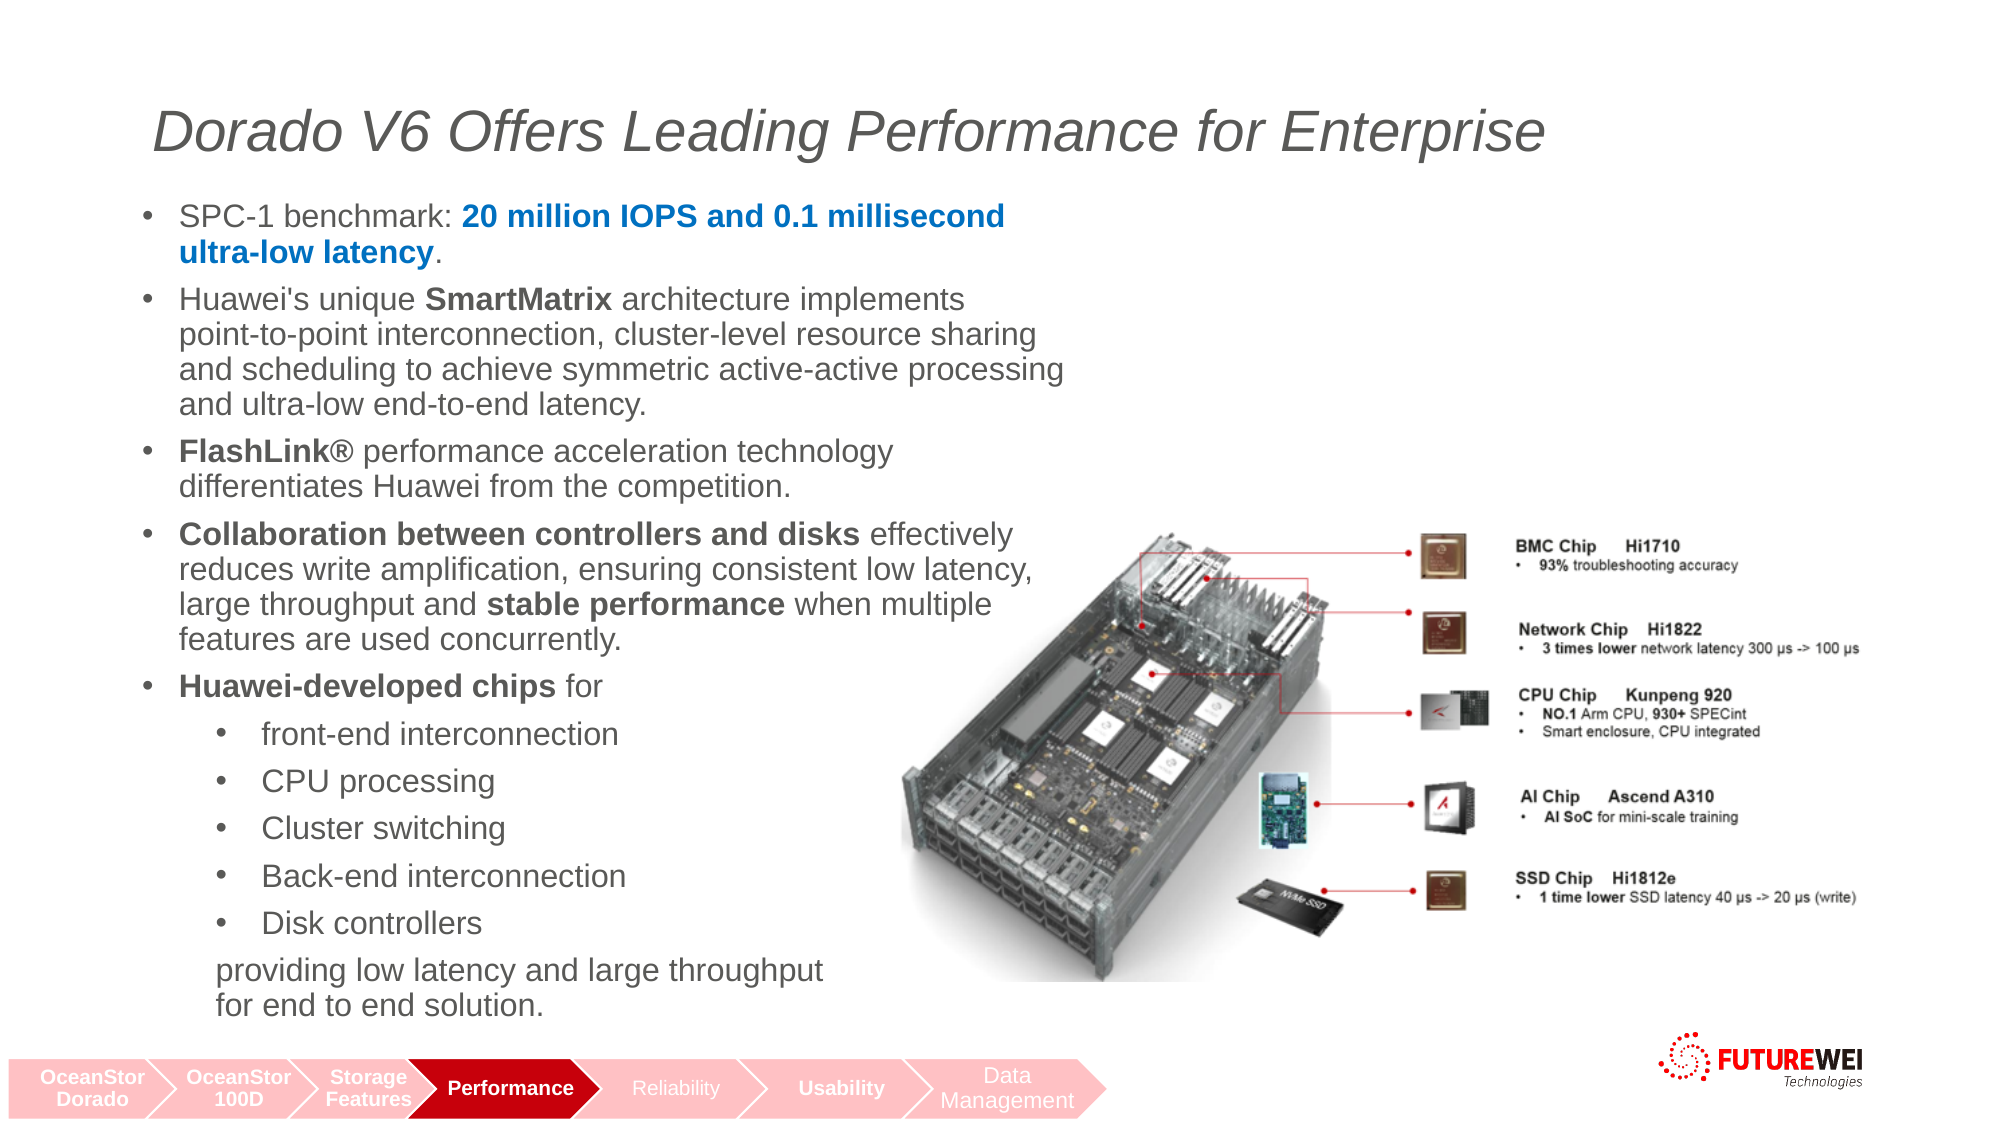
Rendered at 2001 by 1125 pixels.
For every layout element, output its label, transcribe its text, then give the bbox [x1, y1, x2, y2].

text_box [6, 1058, 1109, 1120]
title Dorado V6 Offers Leading Performance for Enterprise [137, 59, 1863, 206]
text_box SPC-1 benchmark: 20 million IOPS and 0.1 millisecond ultra-low latency. Huawei's unique SmartMatrix architecture implements point-to-point interconnection, cluster-level resource sharing and scheduling to achieve symmetric active-active processing and ultra-low end-to-end latency. FlashLink® performance acceleration technology differentiates Huawei from the competition. Collaboration between controllers and disks effectively reduces write amplification, ensuring consistent low latency, large throughput and stable performance when multiple features are used concurrently. Huawei-developed chips for front-end interconnection CPU processing Cluster switching Back-end interconnection Disk controllers providing low latency and large throughput for end to end solution. [117, 192, 1083, 1040]
picture [1638, 1011, 1882, 1102]
picture [898, 531, 1863, 982]
